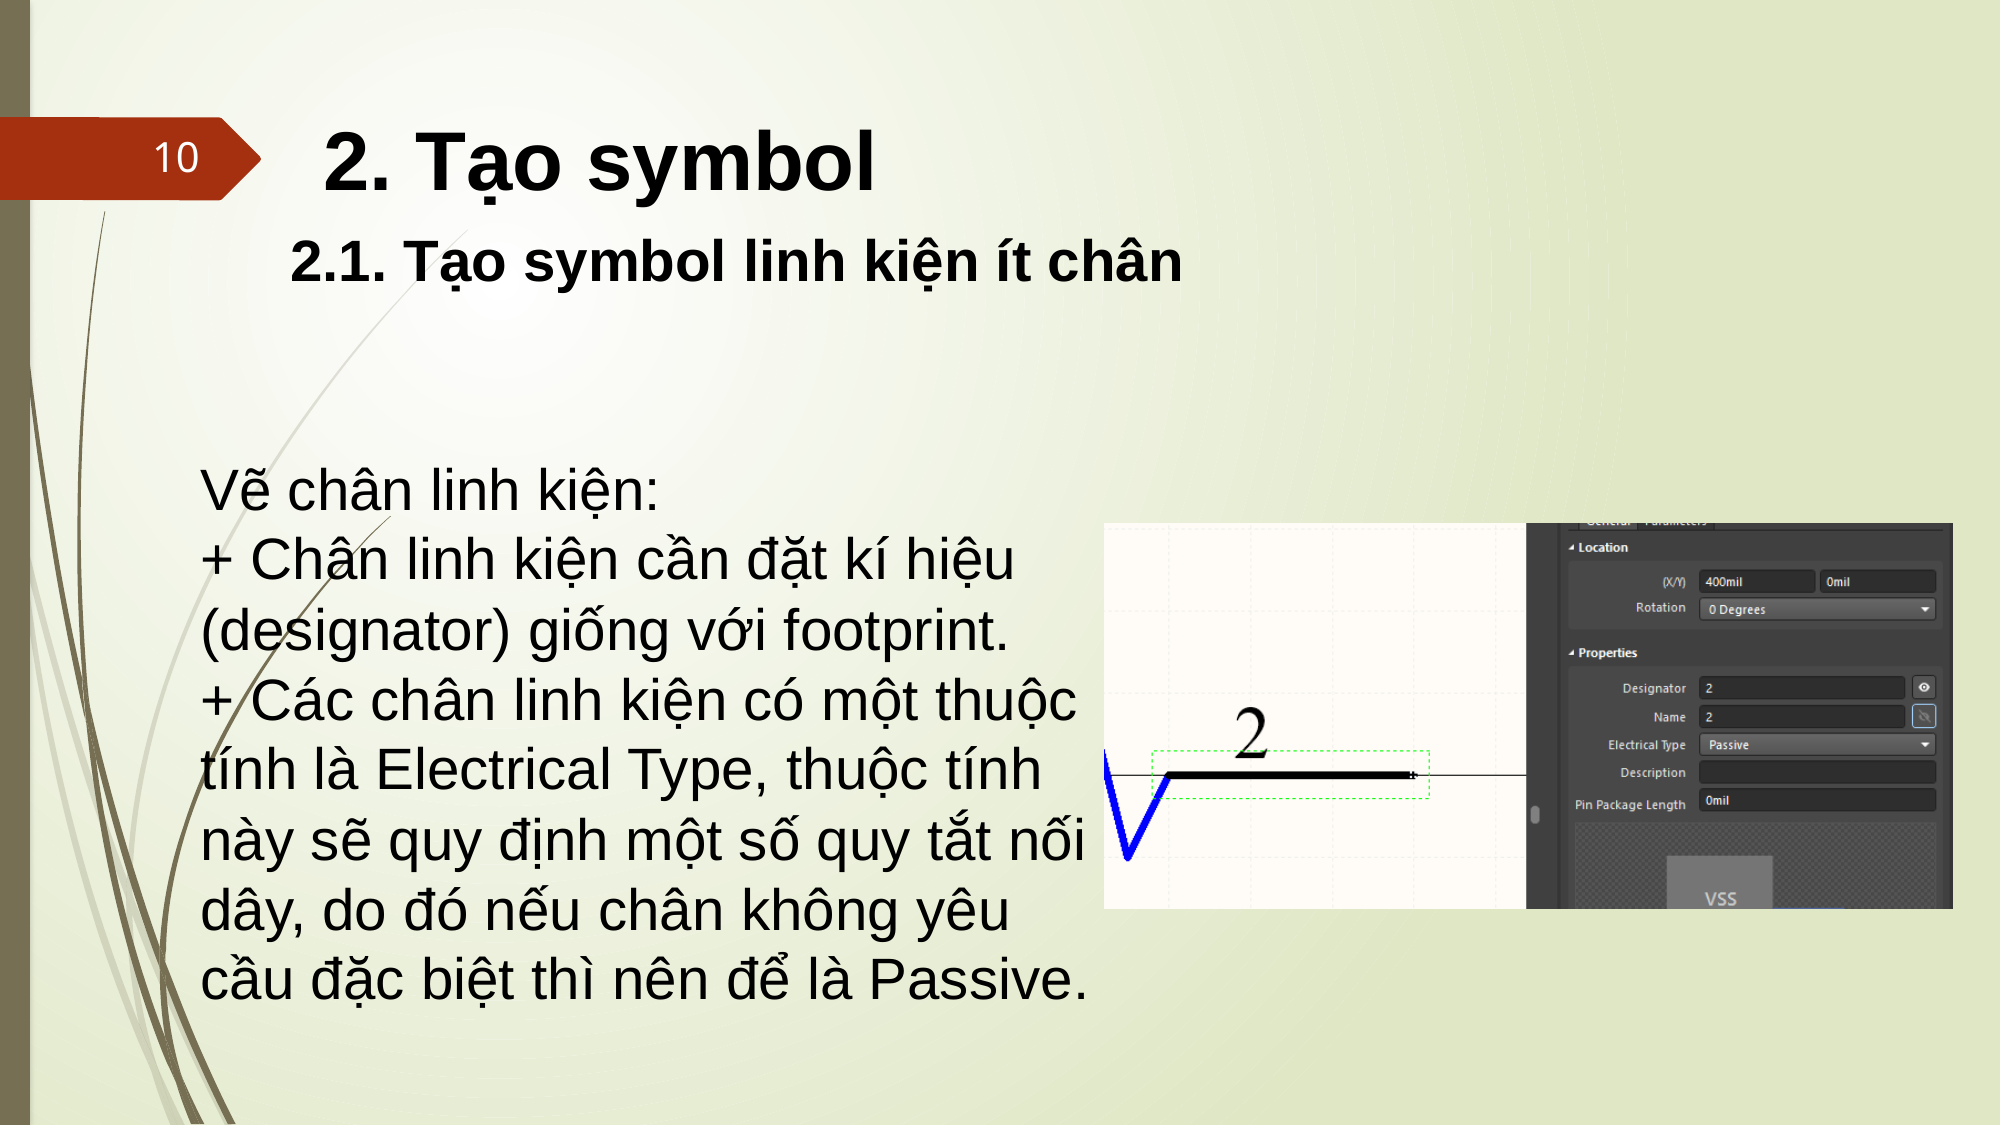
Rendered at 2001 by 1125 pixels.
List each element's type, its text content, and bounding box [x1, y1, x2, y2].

text_box 2.1. Tạo symbol linh kiện ít chân [275, 216, 1278, 301]
slide_number 10 [87, 129, 216, 190]
text_box Vẽ chân linh kiện: + Chân linh kiện cần đặt kí hiệu (designator) giống với footprint. + Các chân linh kiện có một thuộc tính là Electrical Type, thuộc tính này sẽ quy định một số quy tắt nối dây, do đó nếu chân không yêu cầu đặc biệt thì nên để là Passive. [185, 444, 1127, 1019]
picture [1104, 523, 1954, 910]
text_box 2. Tạo symbol [308, 99, 1277, 215]
